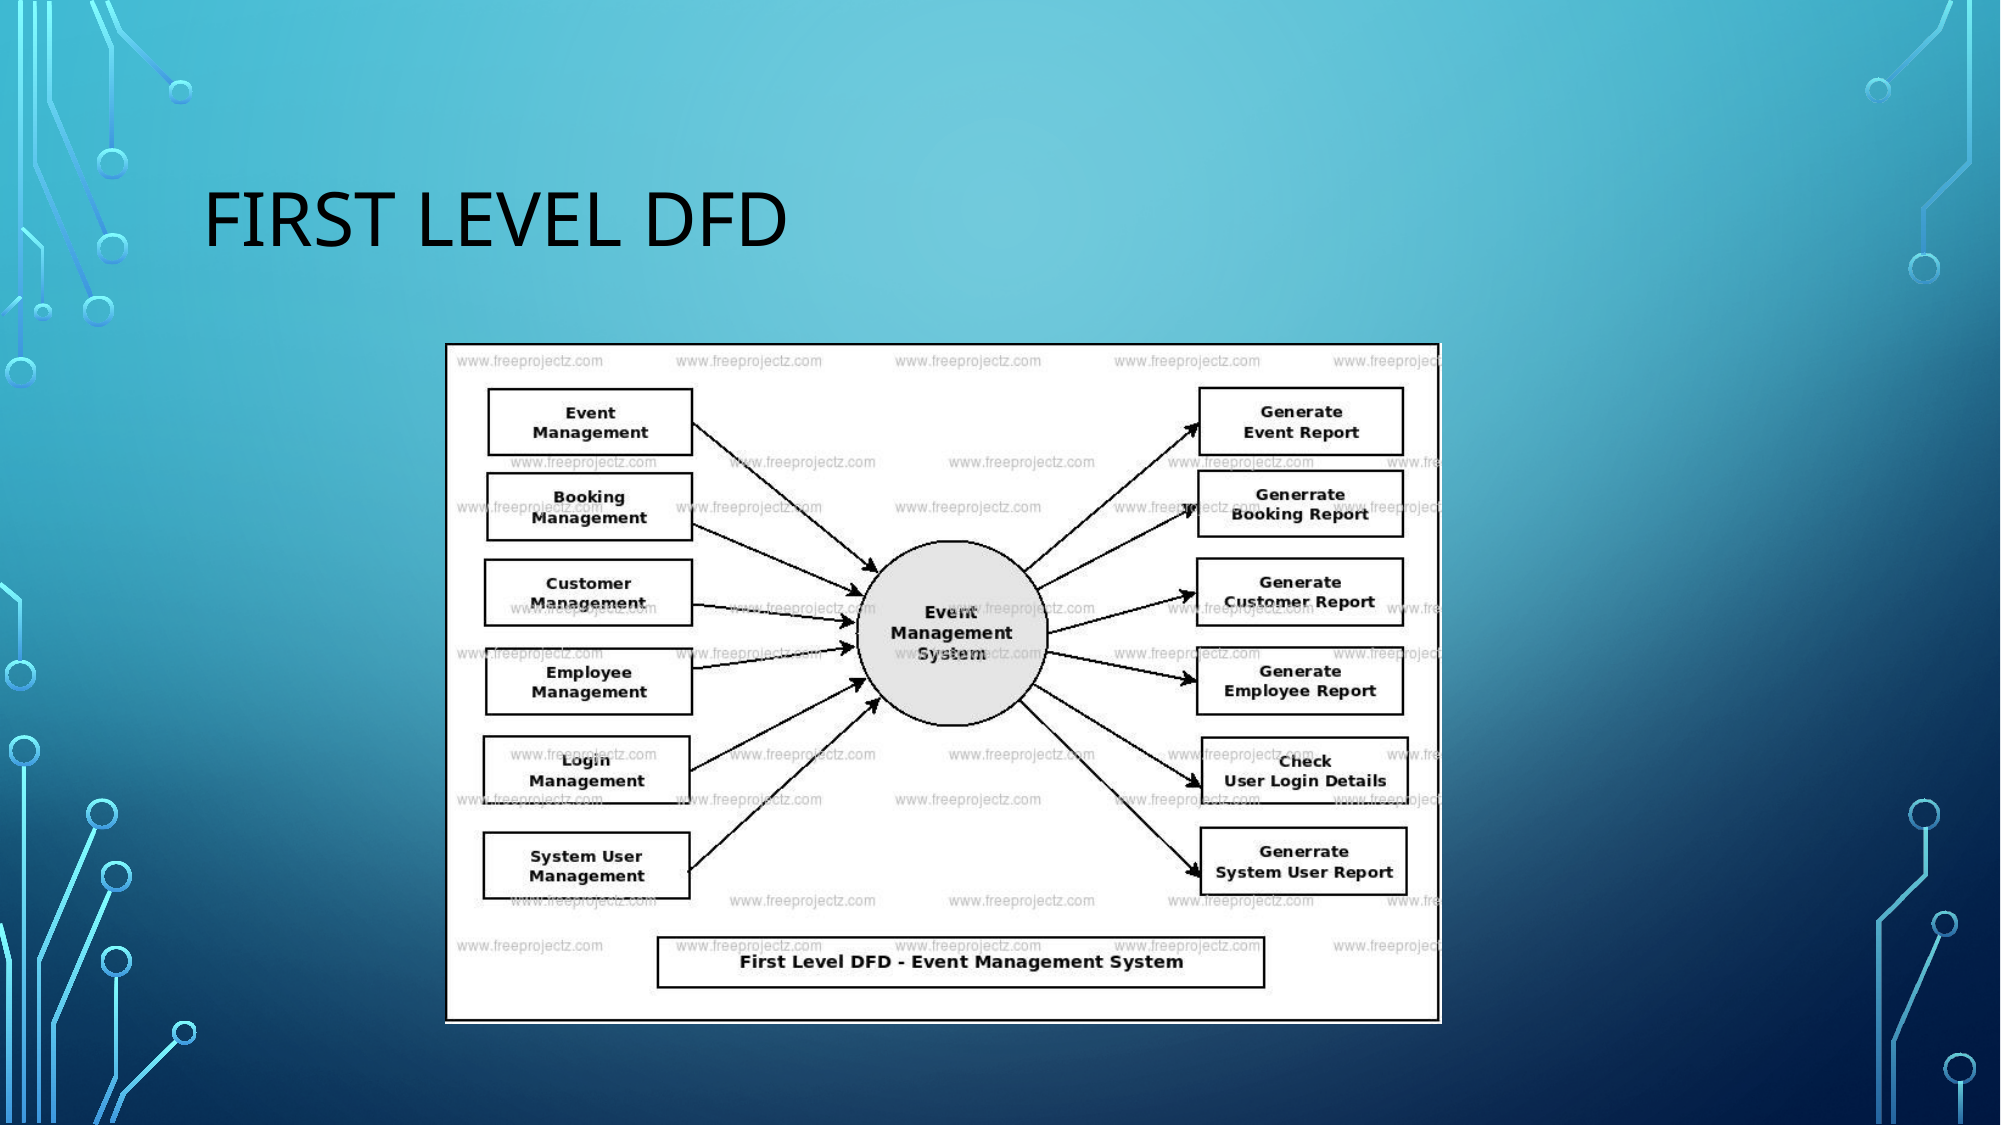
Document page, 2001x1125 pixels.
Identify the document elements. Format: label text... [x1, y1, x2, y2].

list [445, 343, 1442, 1024]
title First level dfd [187, 101, 1813, 344]
